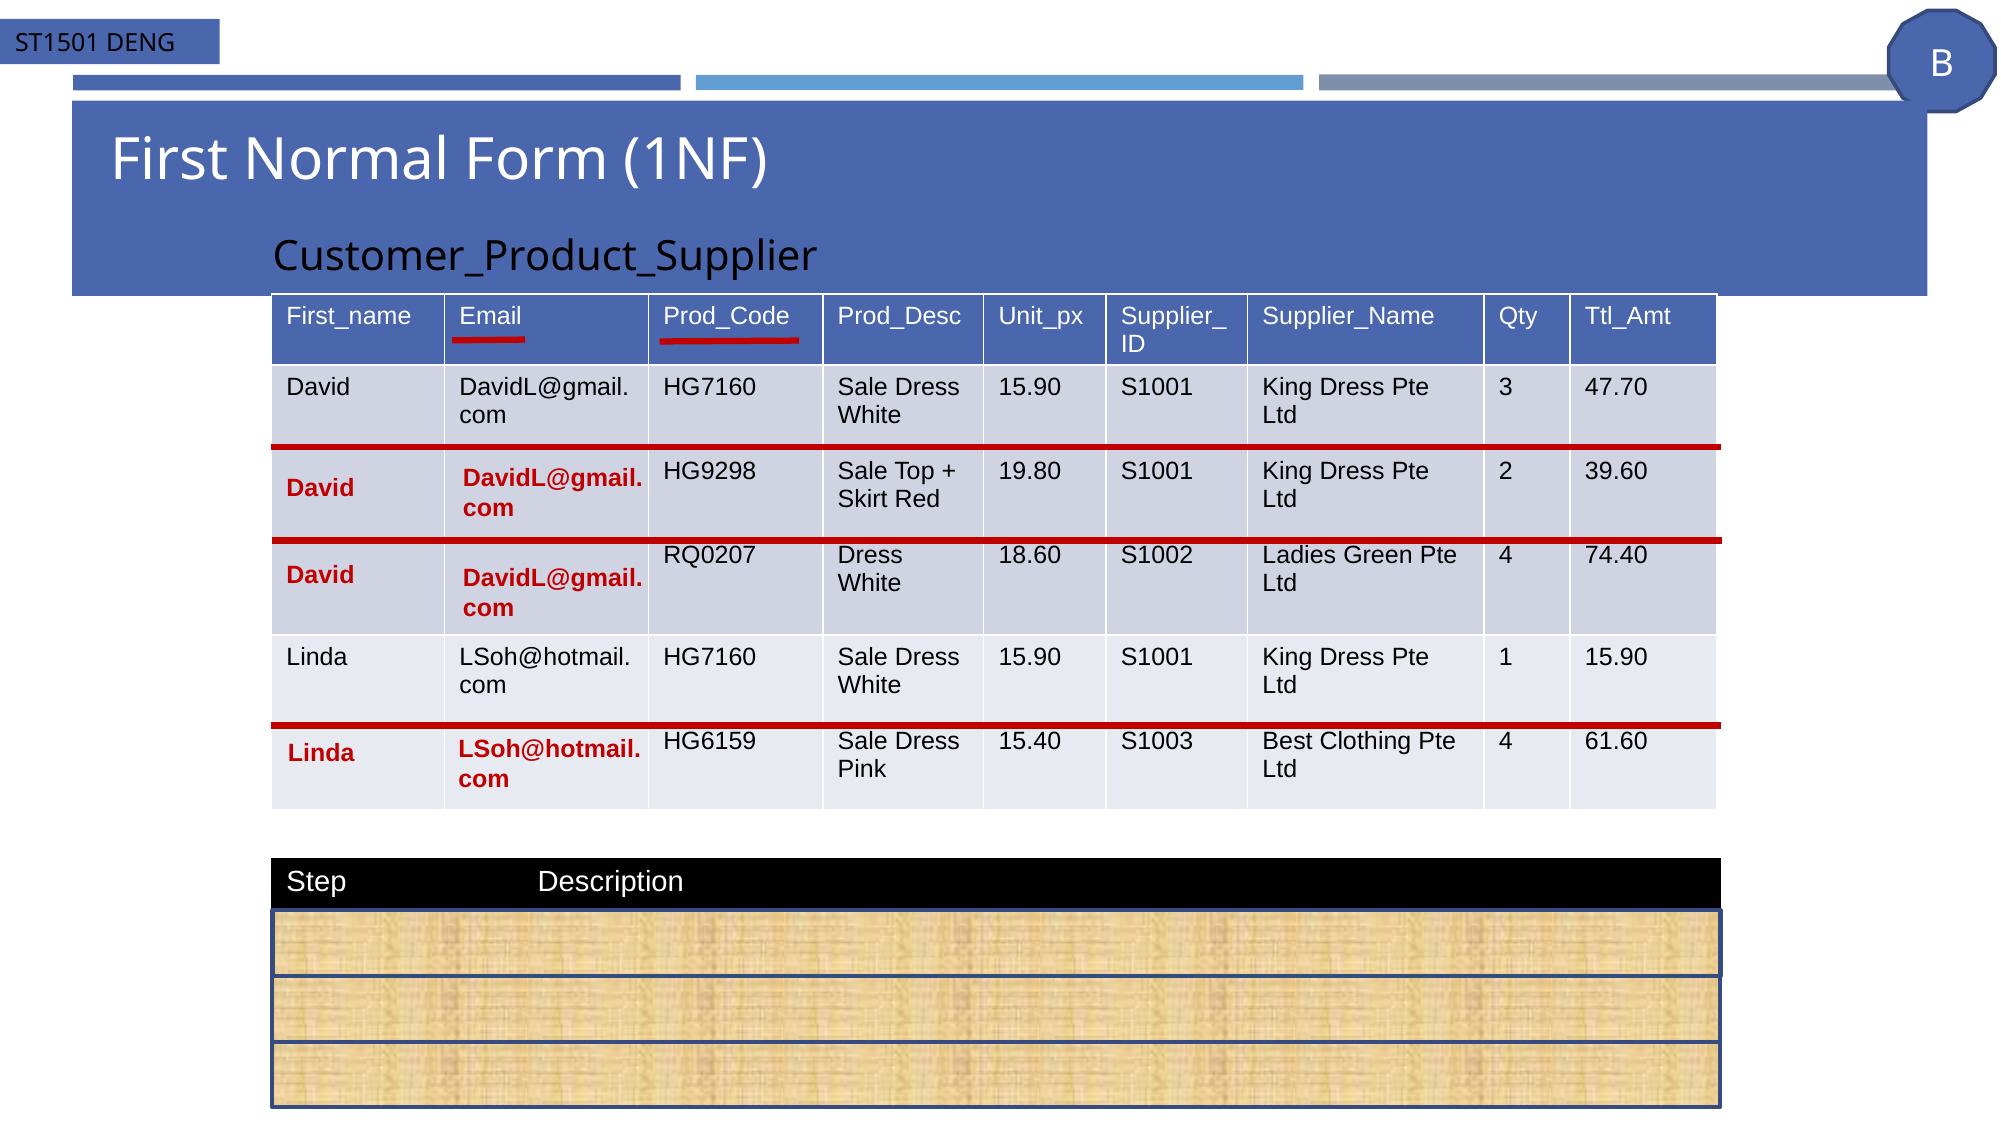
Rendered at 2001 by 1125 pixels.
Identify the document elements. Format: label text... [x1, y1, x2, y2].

table_cell Sale Dress White Sale Dress Pink [824, 636, 983, 722]
table_cell Linda [272, 636, 444, 722]
table_cell 3 2 4 [1485, 366, 1569, 444]
table_cell S1001 S1001 S1002 [1107, 549, 1247, 634]
text_box Linda [273, 733, 370, 774]
table_cell King Dress Pte Ltd King Dress Pte Ltd Ladies Green Pte Ltd [1248, 549, 1483, 634]
table_cell LSoh@hotmail.com [445, 636, 648, 722]
table_cell 15.90 15.40 [984, 734, 1105, 809]
table_cell Sale Dress White Sale Dress Pink [824, 734, 983, 809]
table_cell HG7160 HG9298 RQ0207 [649, 456, 822, 537]
table_header Supplier_Name [1248, 295, 1483, 364]
table_cell LSoh@hotmail.com [445, 801, 648, 809]
table_header Ttl_Amt [1571, 295, 1716, 364]
text_box Customer_Product_Supplier [257, 221, 1062, 287]
table_cell David [272, 366, 444, 444]
text_box LSoh@hotmail. com [443, 734, 657, 801]
table_cell S1001 S1003 [1107, 734, 1247, 809]
table_cell King Dress Pte Ltd Best Clothing Pte Ltd [1248, 636, 1483, 722]
text_box David [271, 463, 370, 509]
table_cell 15.90 61.60 [1571, 734, 1716, 809]
table_cell 47.70 39.60 74.40 [1571, 366, 1716, 444]
table_cell Linda [272, 733, 444, 809]
table_header Supplier_ID [1107, 295, 1247, 364]
table_cell S1001 S1001 S1002 [1107, 456, 1247, 537]
table_cell DavidL@gmail.com [445, 366, 648, 444]
table_cell 3 2 4 [1485, 456, 1569, 537]
table_cell 3 2 4 [1485, 549, 1569, 634]
table_cell David [272, 547, 444, 634]
table_cell 15.90 61.60 [1571, 636, 1716, 722]
table_header Description [523, 858, 1721, 908]
table_cell DavidL@gmail.com [445, 549, 648, 634]
table_cell S1001 S1003 [1107, 636, 1247, 722]
table_header Qty [1485, 295, 1569, 364]
table_cell HG7160 HG9298 RQ0207 [649, 549, 822, 634]
table_header Step [271, 858, 523, 908]
table_cell King Dress Pte Ltd Best Clothing Pte Ltd [1248, 734, 1483, 809]
table_cell HG7160 HG6159 [649, 734, 822, 809]
text_box [270, 974, 1722, 1040]
table_cell Sale Dress White Sale Top + Skirt Red Dress White [824, 366, 983, 444]
table_cell HG7160 HG9298 RQ0207 [649, 366, 822, 444]
table_cell King Dress Pte Ltd King Dress Pte Ltd Ladies Green Pte Ltd [1248, 456, 1483, 537]
table_header Prod_Desc [824, 295, 983, 364]
table_cell 1 4 [1485, 734, 1569, 809]
table_cell 1 4 [1485, 636, 1569, 722]
text_box [270, 908, 1723, 978]
table_cell S1001 S1001 S1002 [1107, 366, 1247, 444]
table_cell 15.90 15.40 [984, 636, 1105, 722]
table_cell Sale Dress White Sale Top + Skirt Red Dress White [824, 456, 983, 537]
table_cell 15.90 19.80 18.60 [984, 366, 1105, 444]
table_cell 15.90 19.80 18.60 [984, 456, 1105, 537]
table_header Unit_px [984, 295, 1105, 364]
table_cell David [272, 455, 444, 537]
text_box David [271, 551, 370, 596]
text_box DavidL@gmail. com [448, 554, 659, 629]
table_cell HG7160 HG6159 [649, 636, 822, 722]
table_cell 47.70 39.60 74.40 [1571, 549, 1716, 634]
table_header Email [445, 295, 648, 364]
title First Normal Form (1NF) [95, 115, 1905, 199]
table_cell DavidL@gmail.com [445, 456, 648, 537]
text_box DavidL@gmail. com [448, 456, 659, 529]
table_cell 15.90 19.80 18.60 [984, 549, 1105, 634]
table_header First_name [272, 295, 444, 364]
text_box [270, 1040, 1722, 1109]
table_header Prod_Code [649, 295, 822, 364]
table_cell Sale Dress White Sale Top + Skirt Red Dress White [824, 549, 983, 634]
table_cell King Dress Pte Ltd King Dress Pte Ltd Ladies Green Pte Ltd [1248, 366, 1483, 444]
table_cell 47.70 39.60 74.40 [1571, 456, 1716, 537]
